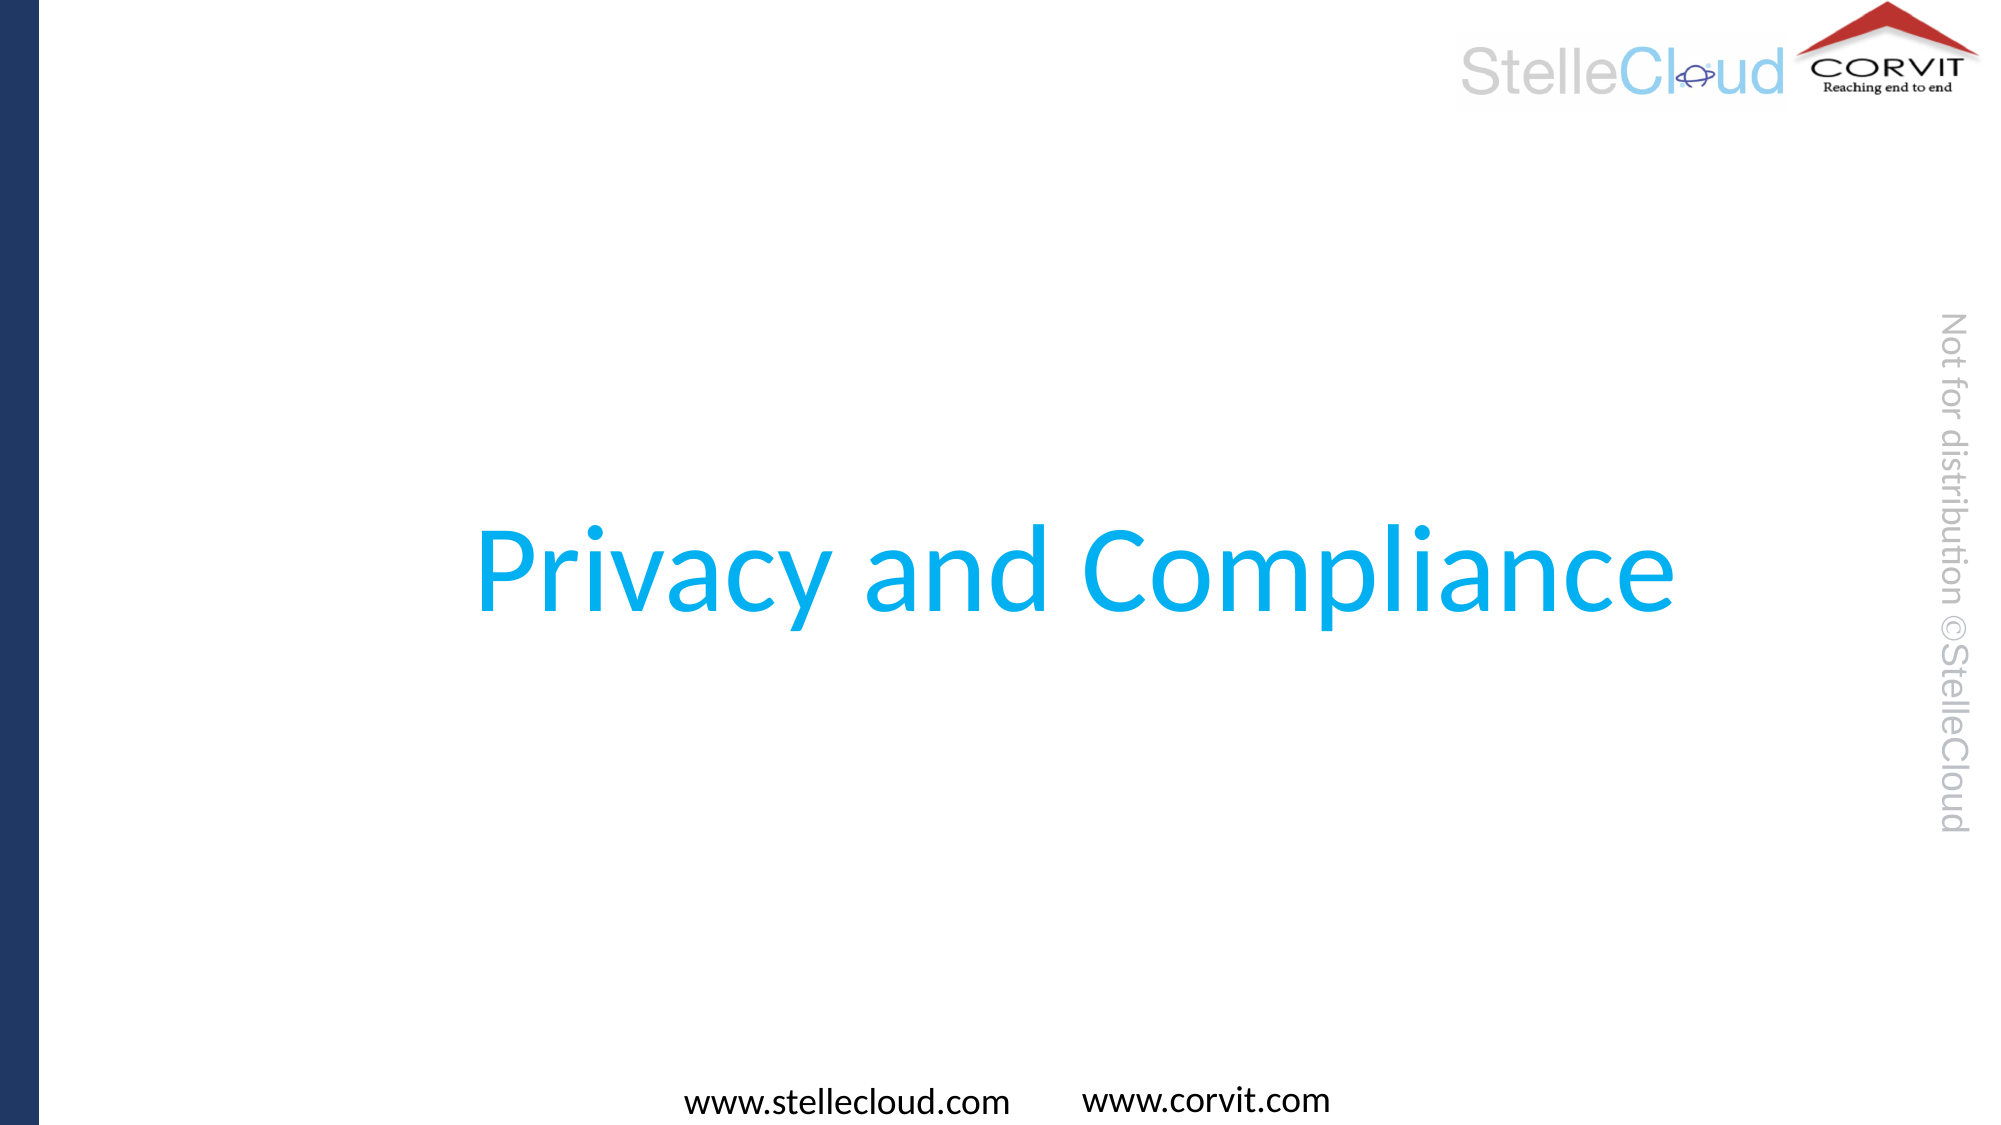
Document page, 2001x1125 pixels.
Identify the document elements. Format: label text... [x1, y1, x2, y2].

picture [1455, 0, 1988, 111]
text_box www.corvit.com [1067, 1067, 1347, 1125]
text_box www.stellecloud.com [669, 1069, 1027, 1125]
text_box Privacy and Compliance [458, 478, 1722, 644]
text_box Not for distribution ⒸStelleCloud [1927, 297, 1988, 1125]
